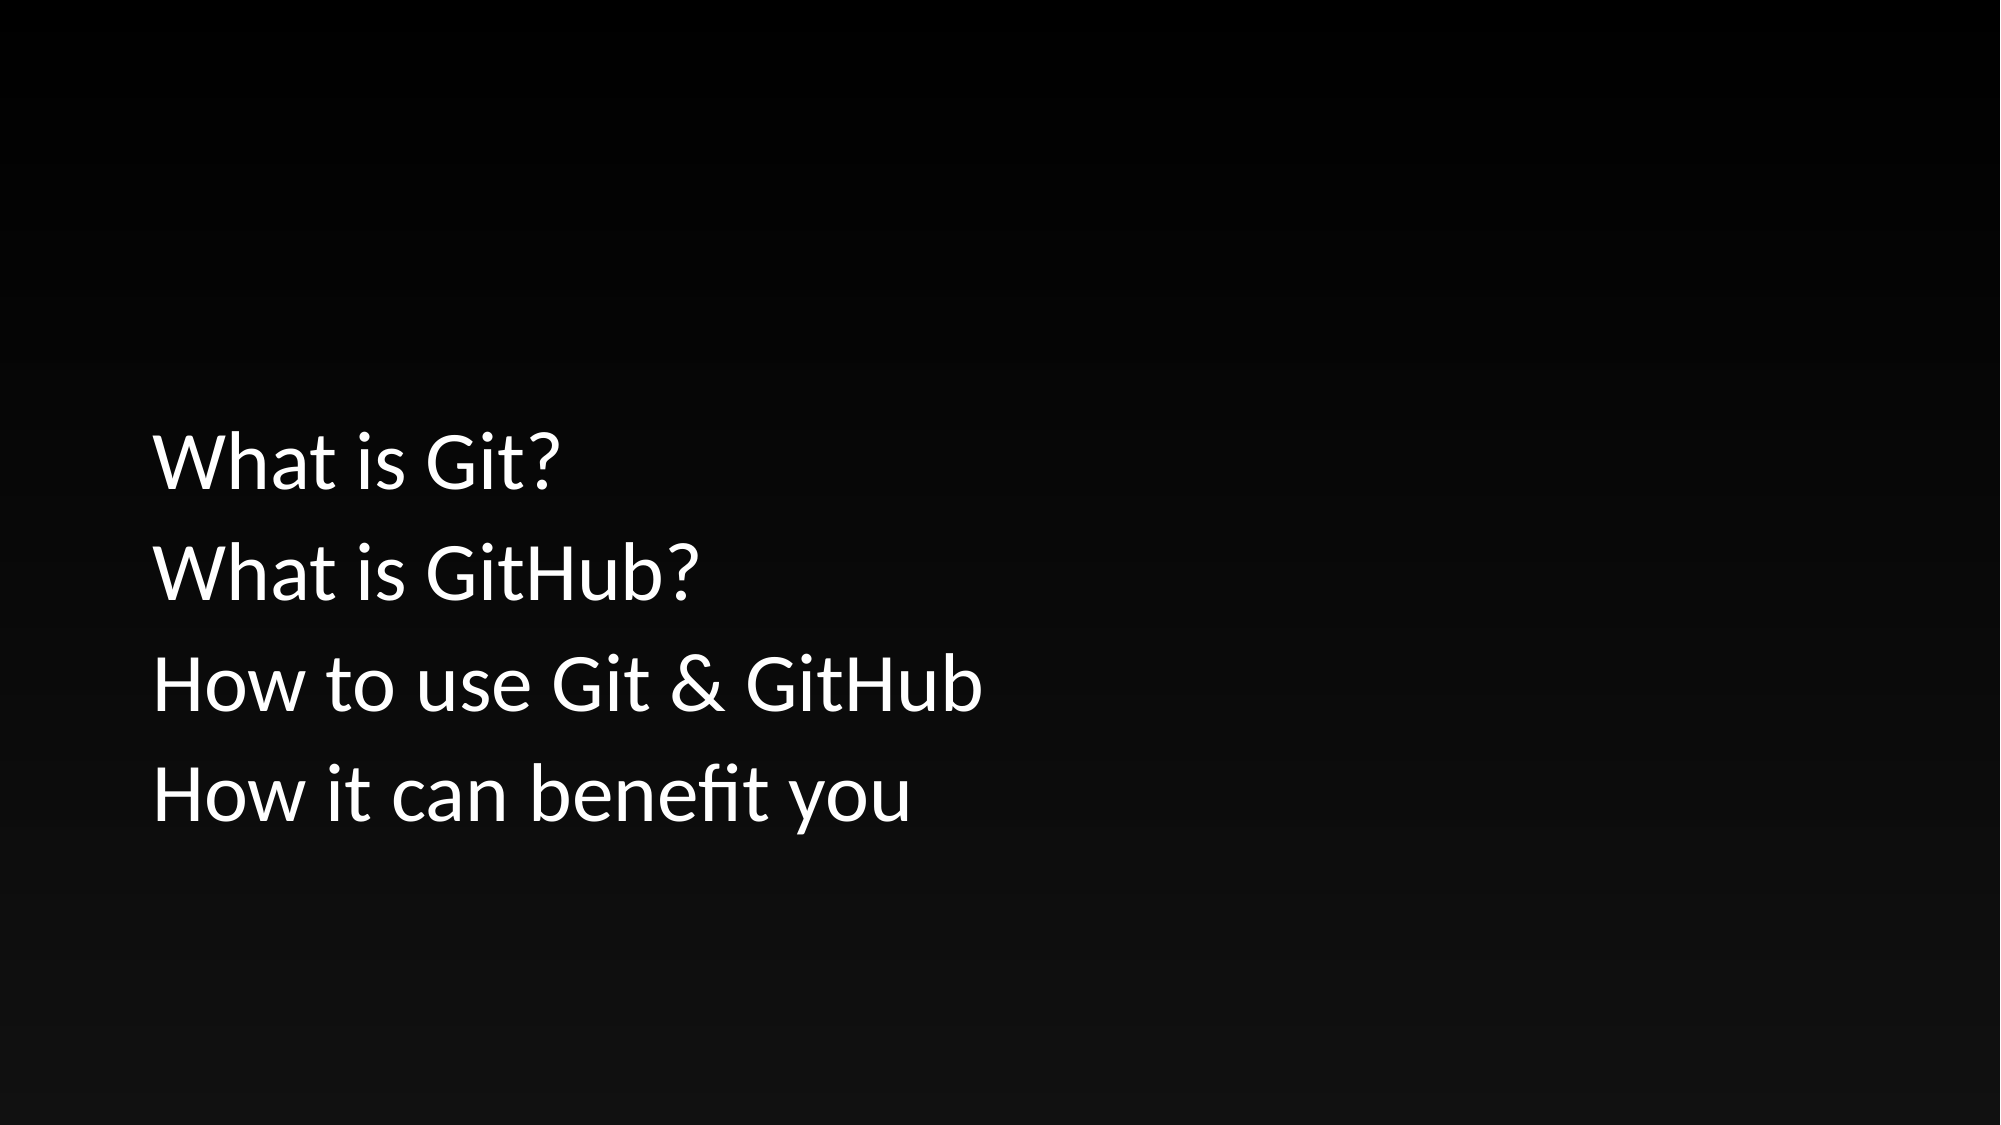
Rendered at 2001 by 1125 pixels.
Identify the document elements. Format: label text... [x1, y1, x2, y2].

list What is Git? What is GitHub? How to use Git & GitHub How it can benefit you [137, 299, 1863, 1014]
